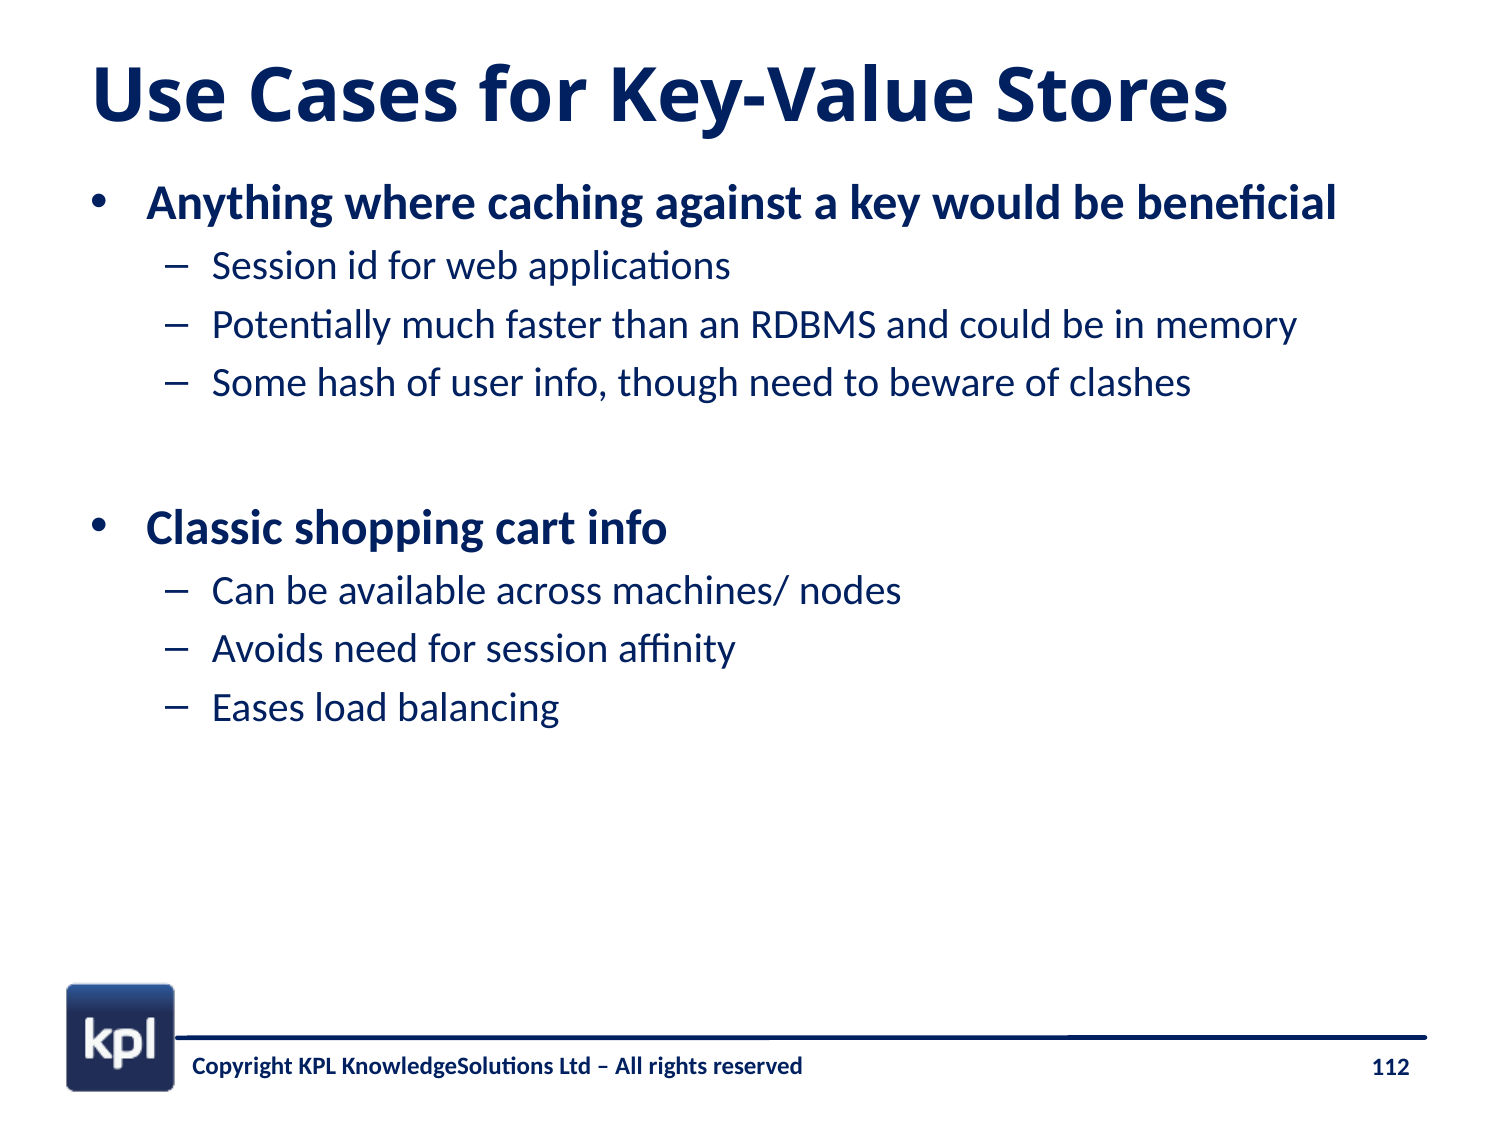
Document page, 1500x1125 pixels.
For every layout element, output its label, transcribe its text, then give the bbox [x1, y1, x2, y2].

slide_number 112 [987, 1042, 1425, 1103]
footer Copyright KPL KnowledgeSolutions Ltd – All rights reserved [177, 1050, 963, 1110]
picture [62, 980, 178, 1095]
title Use Cases for Key-Value Stores [75, 45, 1471, 138]
list Anything where caching against a key would be beneficial Session id for web applications Potentially much faster than an RDBMS and could be in memory Some hash of user info, though need to beware of clashes Classic shopping cart info Can be available across machines/ nodes Avoids need for session affinity Eases load balancing [75, 162, 1425, 1013]
